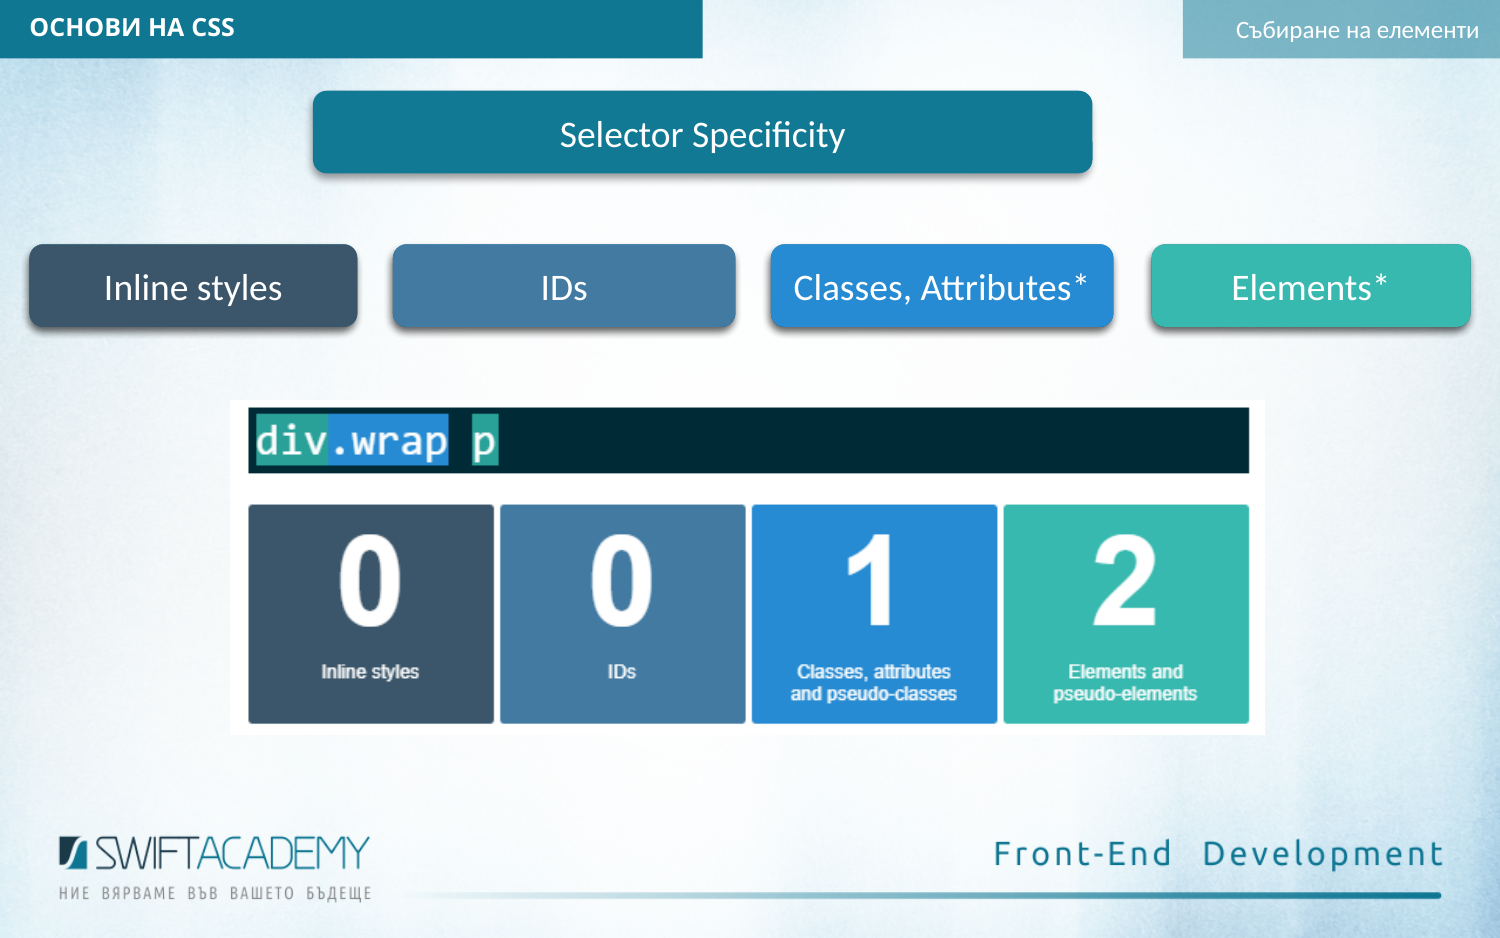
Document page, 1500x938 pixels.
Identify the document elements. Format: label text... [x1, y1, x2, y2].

text_box Selector Specificity [311, 89, 1094, 175]
text_box Elements* [1150, 243, 1472, 328]
text_box Inline styles [28, 243, 359, 328]
picture [0, 0, 1500, 938]
text_box [0, 0, 704, 59]
text_box Classes, Attributes* [769, 243, 1115, 328]
text_box ОСНОВИ НА CSS [14, 4, 691, 49]
text_box Събиране на елементи [1221, 6, 1495, 52]
text_box [1182, 0, 1500, 59]
text_box IDs [391, 243, 737, 328]
